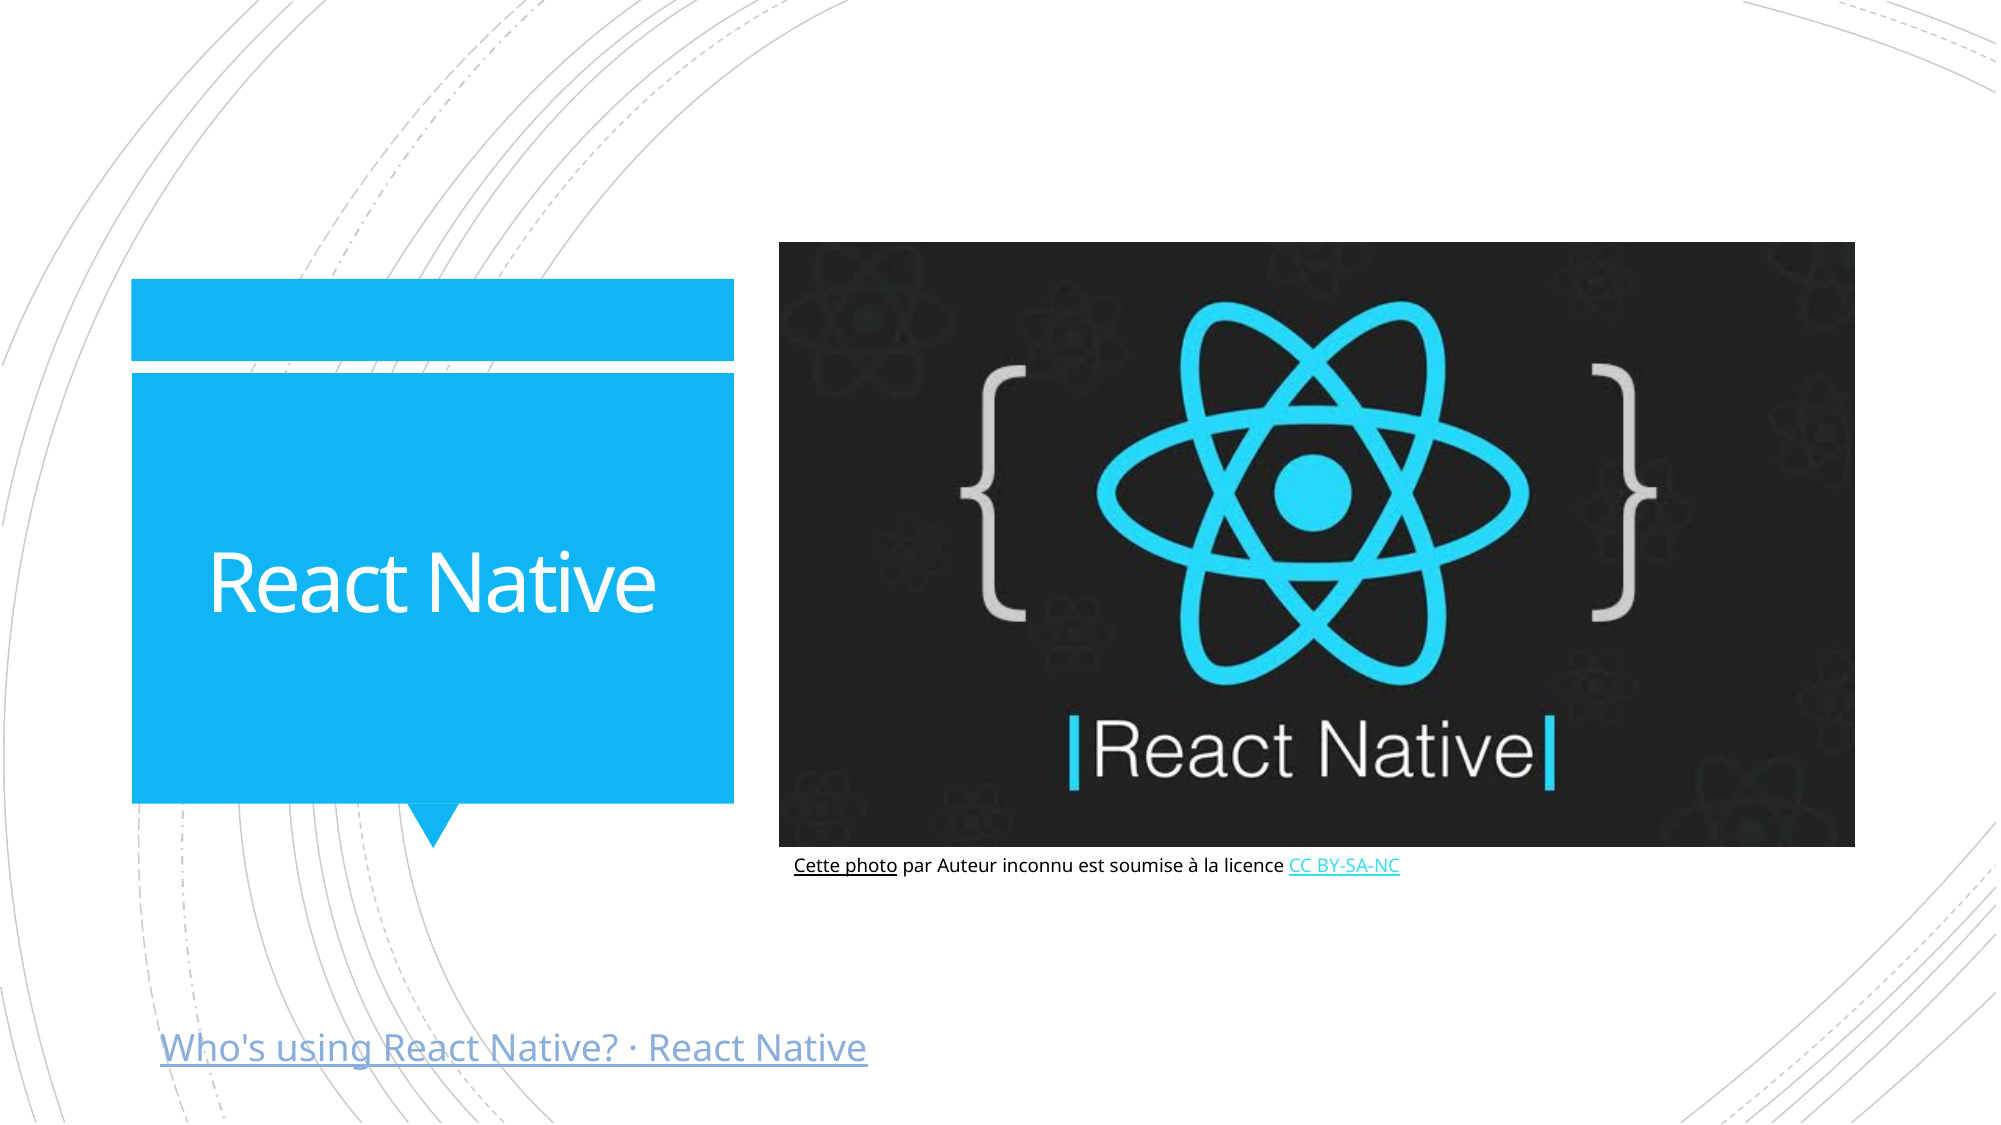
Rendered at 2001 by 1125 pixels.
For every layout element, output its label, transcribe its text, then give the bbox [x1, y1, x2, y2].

text_box Who's using React Native? · React Native [145, 1016, 1146, 1083]
text_box Cette photo par Auteur inconnu est soumise à la licence CC BY-SA-NC [779, 848, 1855, 888]
title React Native [145, 385, 721, 789]
picture [778, 241, 1855, 848]
